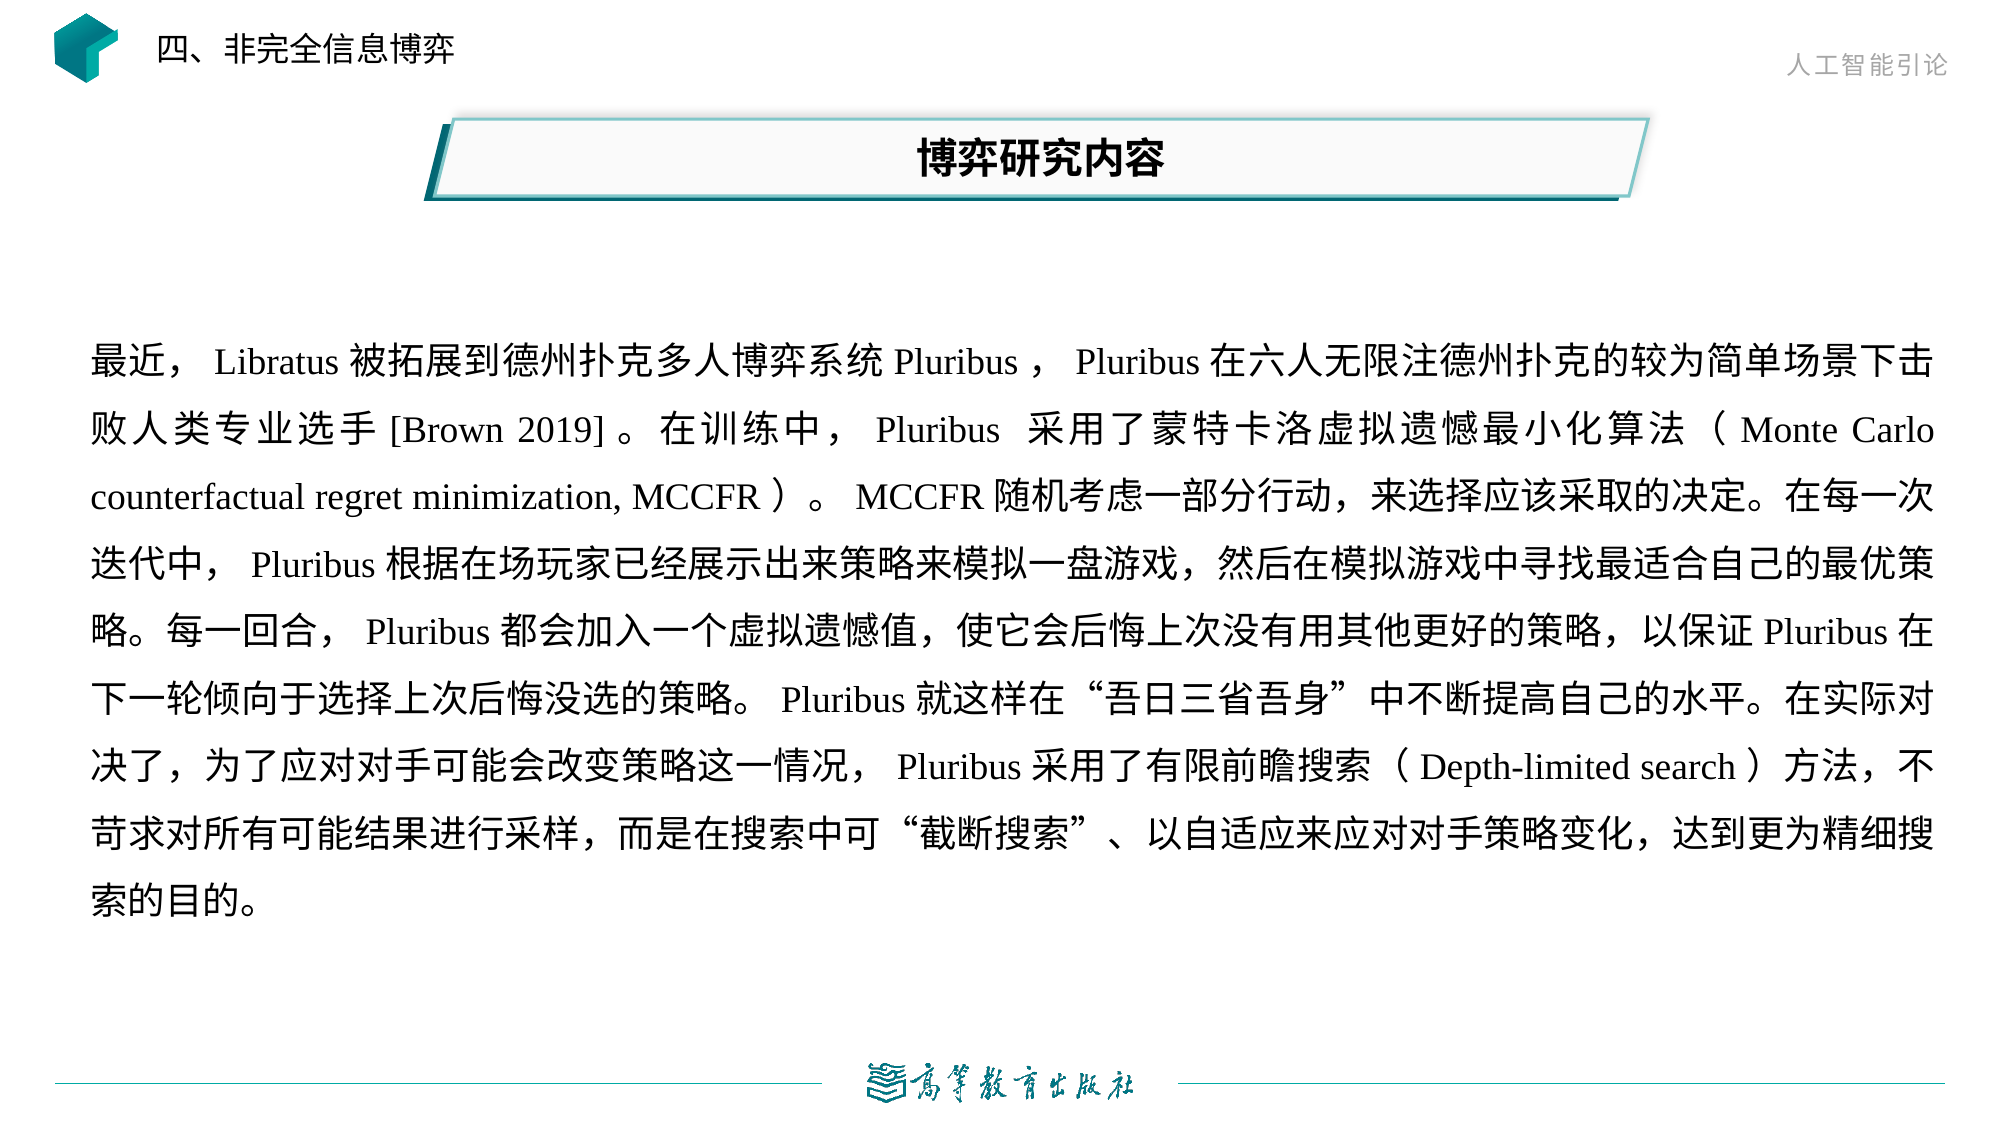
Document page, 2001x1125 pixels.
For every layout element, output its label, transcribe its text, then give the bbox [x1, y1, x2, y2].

text_box 最近，Libratus被拓展到德州扑克多人博弈系统Pluribus，Pluribus在六人无限注德州扑克的较为简单场景下击败人类专业选手[Brown 2019]。在训练中，Pluribus 采用了蒙特卡洛虚拟遗憾最小化算法（Monte Carlo counterfactual regret minimization, MCCFR）。MCCFR随机考虑一部分行动，来选择应该采取的决定。在每一次迭代中，Pluribus根据在场玩家已经展示出来策略来模拟一盘游戏，然后在模拟游戏中寻找最适合自己的最优策略。每一回合，Pluribus都会加入一个虚拟遗憾值，使它会后悔上次没有用其他更好的策略，以保证Pluribus在下一轮倾向于选择上次后悔没选的策略。Pluribus就这样在“吾日三省吾身”中不断提高自己的水平。在实际对决了，为了应对对手可能会改变策略这一情况，Pluribus采用了有限前瞻搜索（Depth-limited search）方法，不苛求对所有可能结果进行采样，而是在搜索中可“截断搜索”、以自适应来应对对手策略变化，达到更为精细搜索的目的。 [75, 307, 1950, 930]
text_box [423, 119, 1649, 201]
text_box 四、非完全信息博弈 [141, 21, 471, 76]
picture [867, 1063, 1133, 1103]
